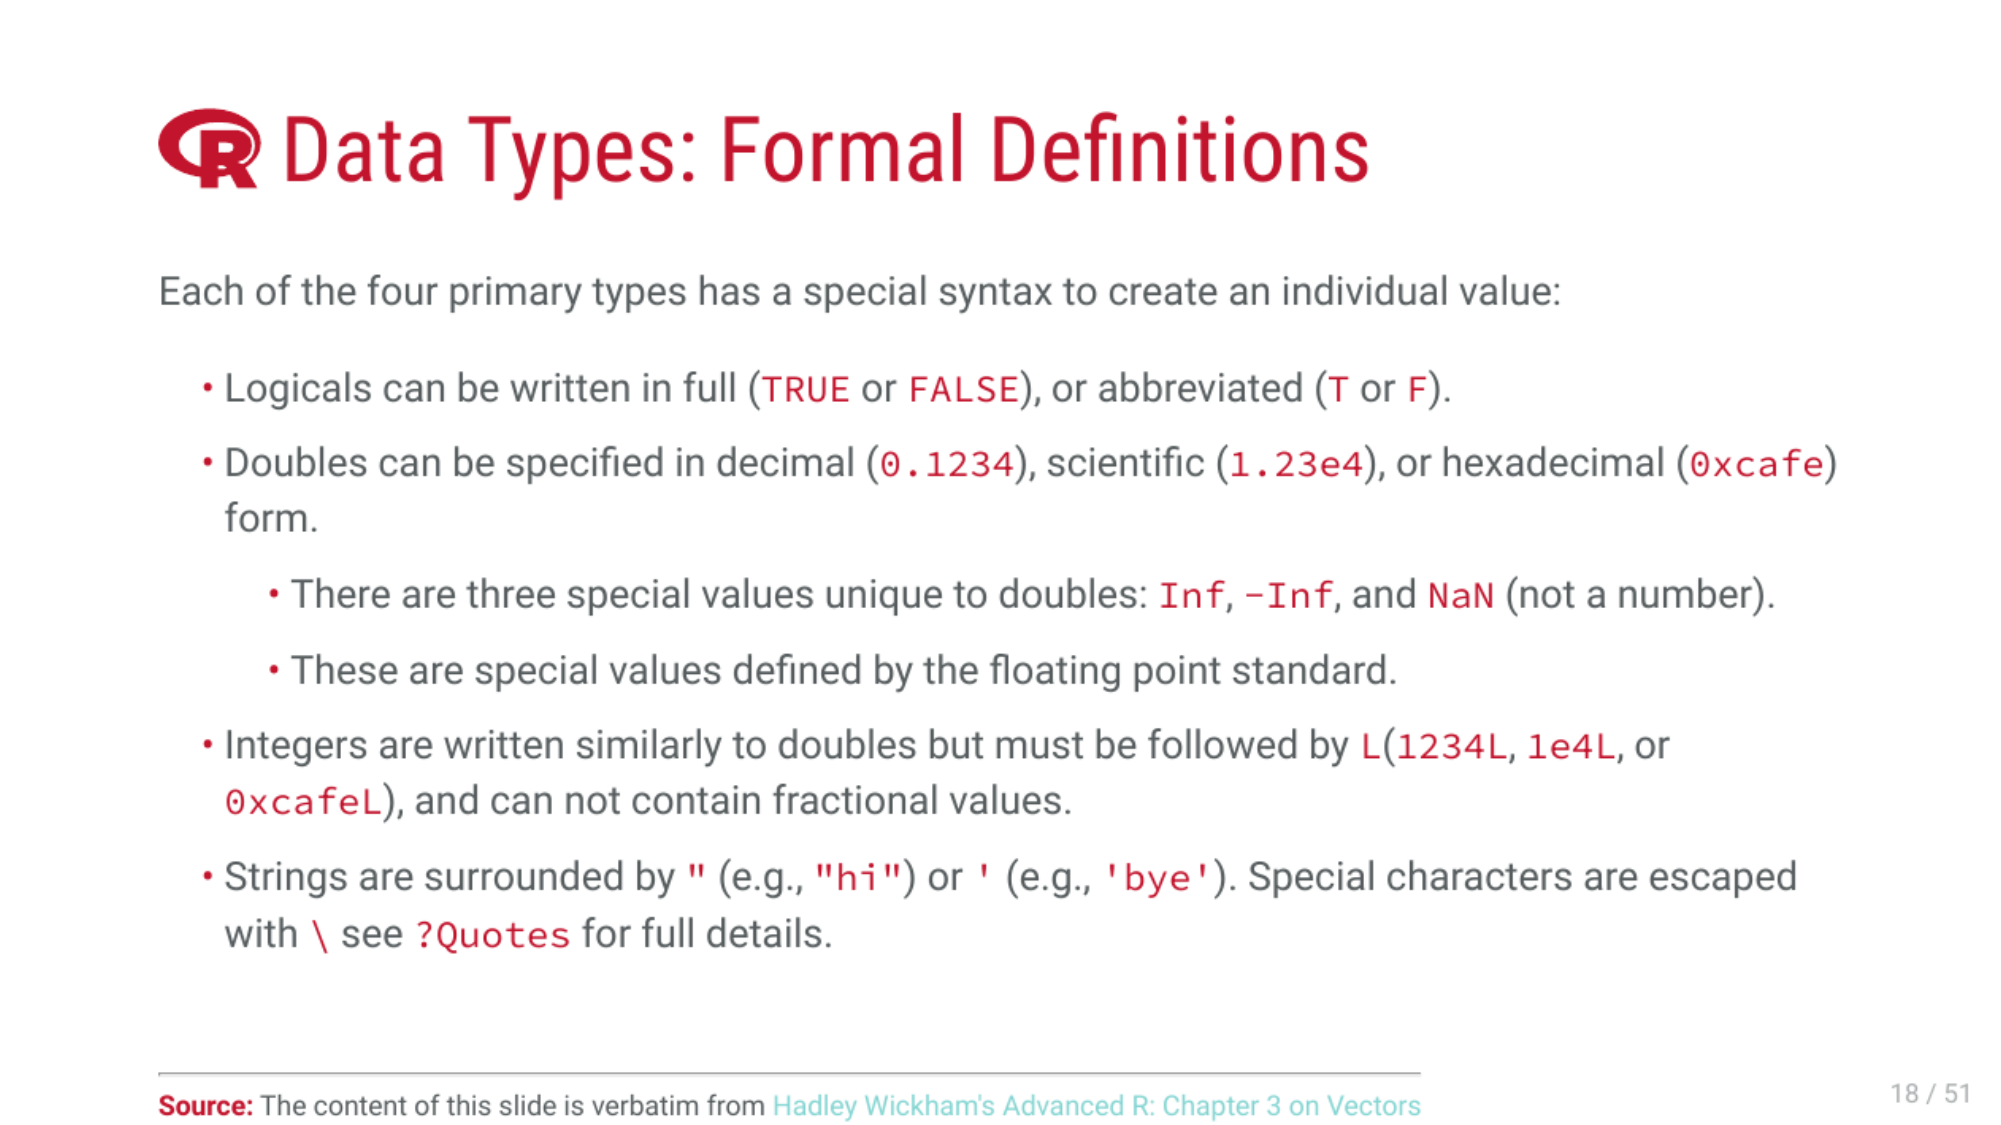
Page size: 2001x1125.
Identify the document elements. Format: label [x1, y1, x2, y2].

list [0, 0, 2000, 1125]
